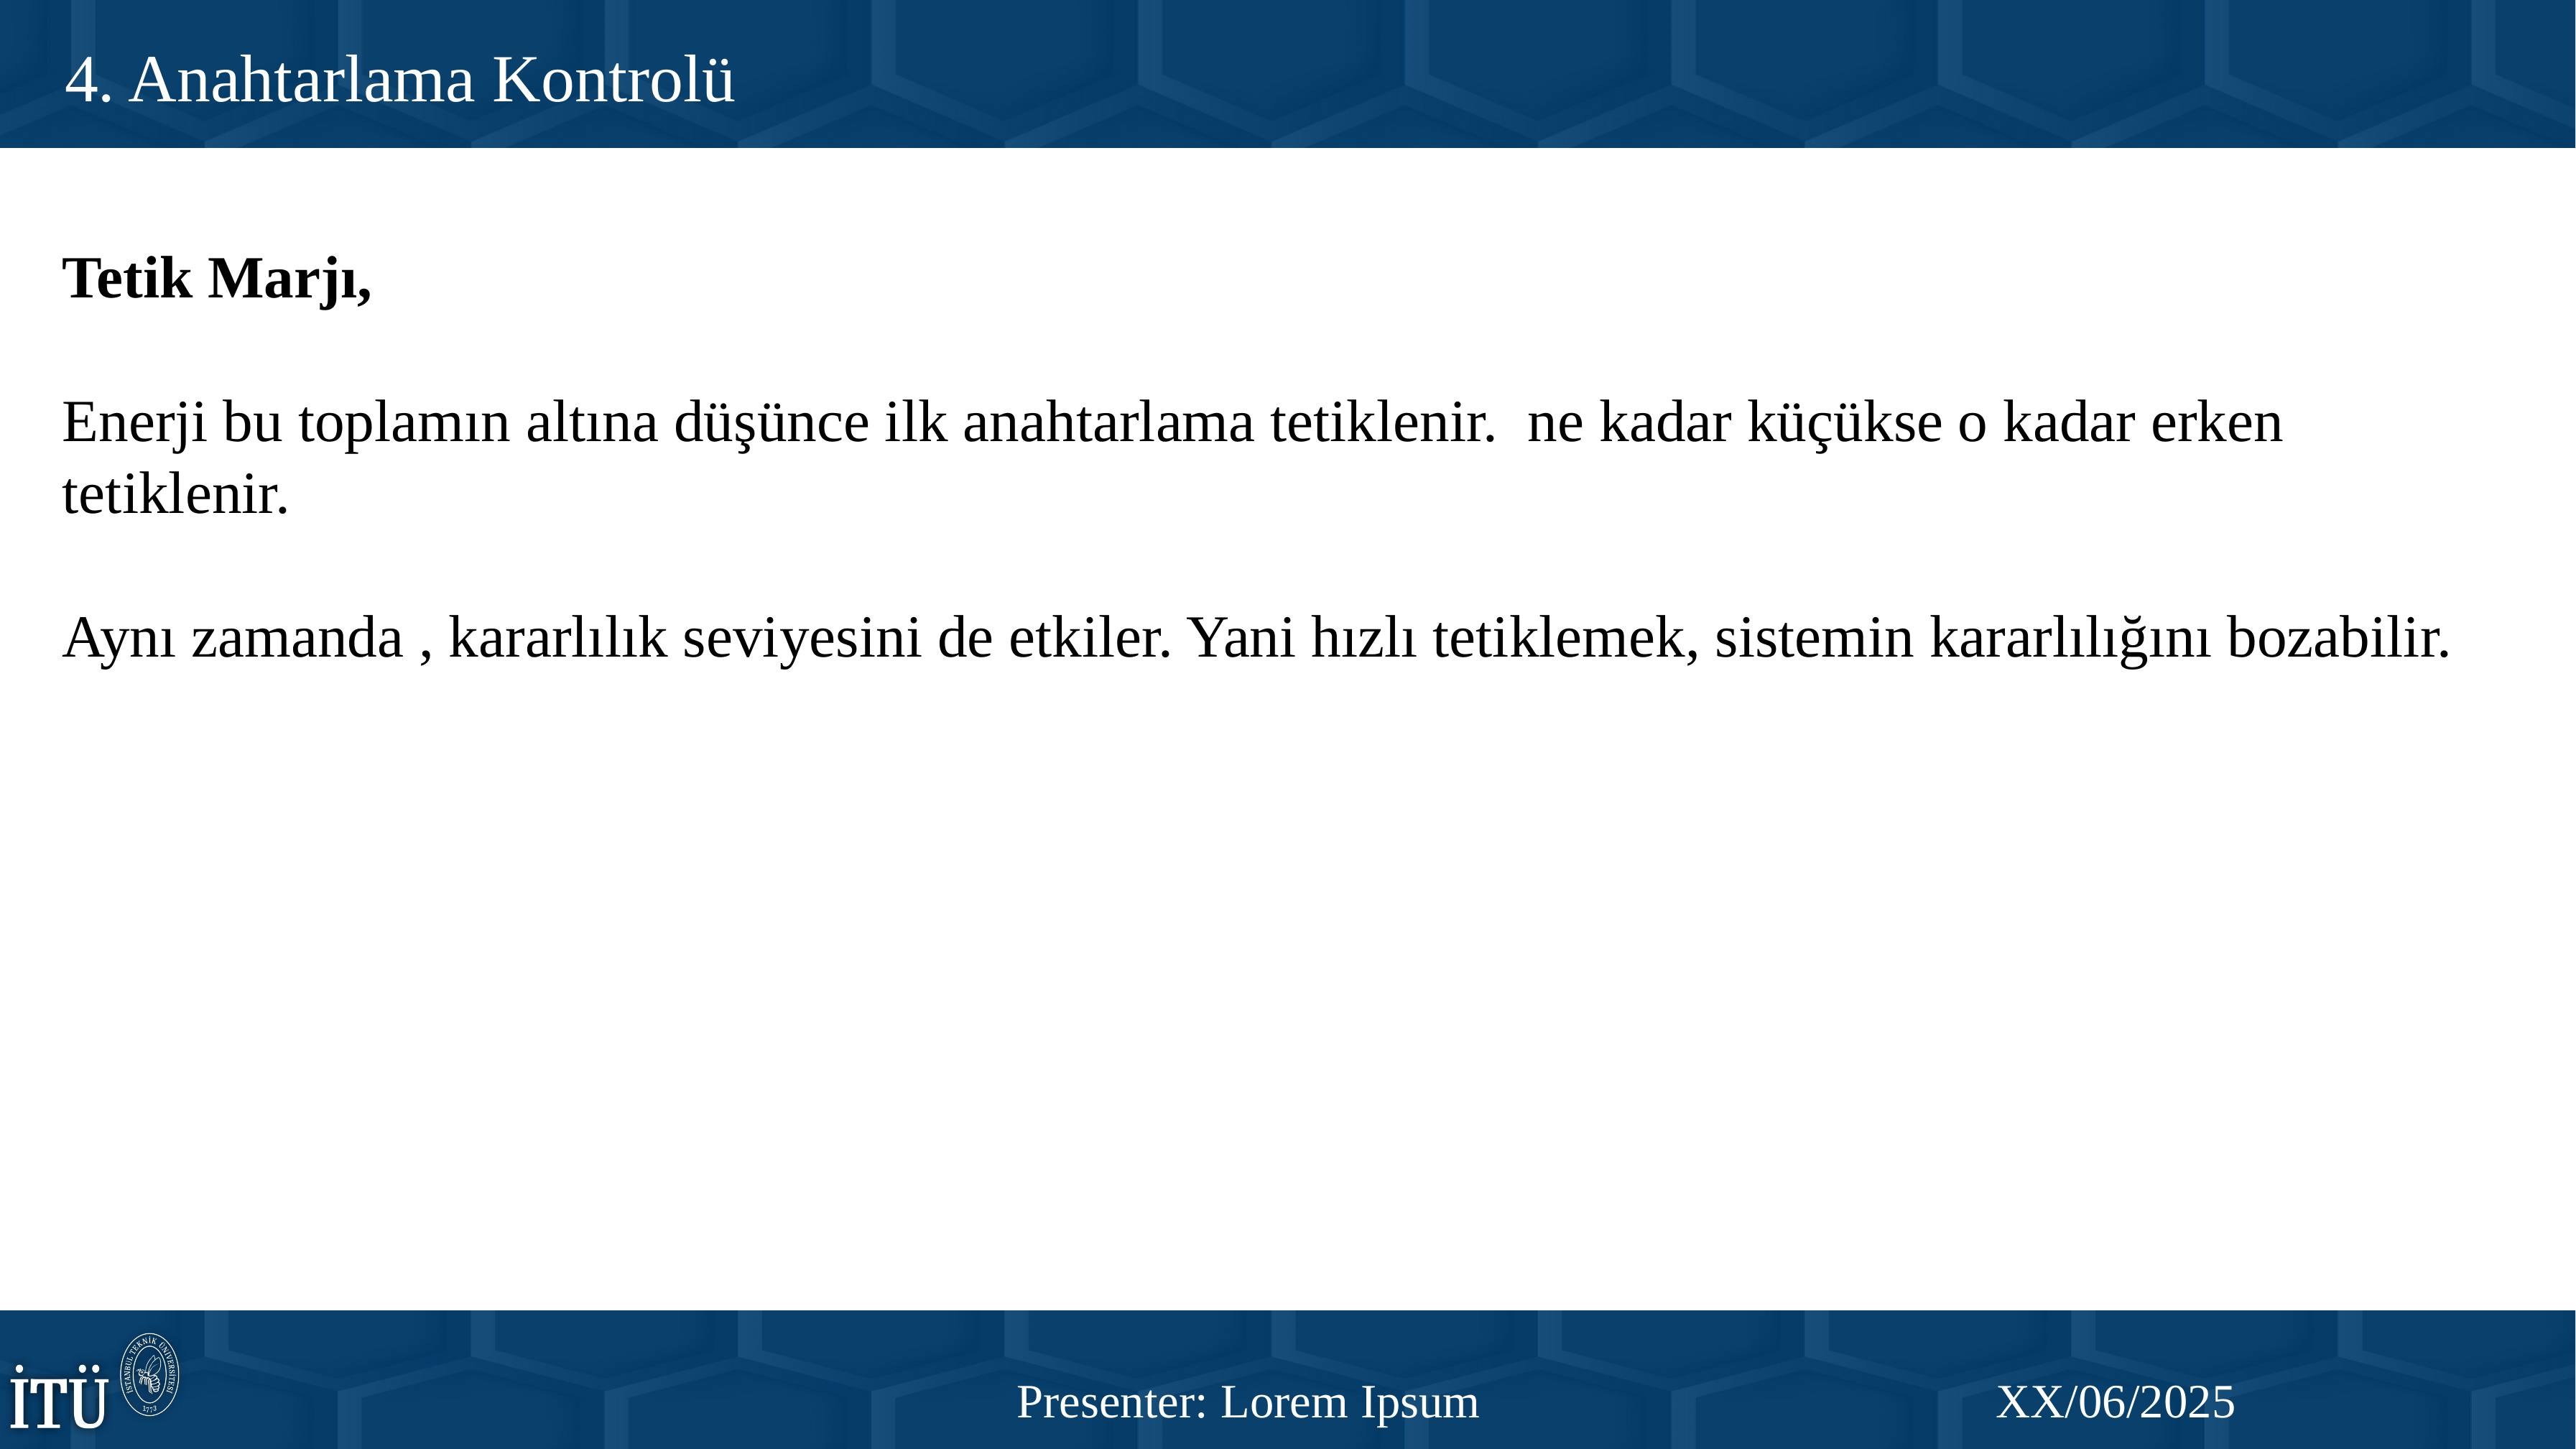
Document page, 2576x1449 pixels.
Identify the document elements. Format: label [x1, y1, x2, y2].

picture [0, 0, 2576, 148]
list [0, 1310, 2576, 1449]
picture [0, 1323, 190, 1439]
